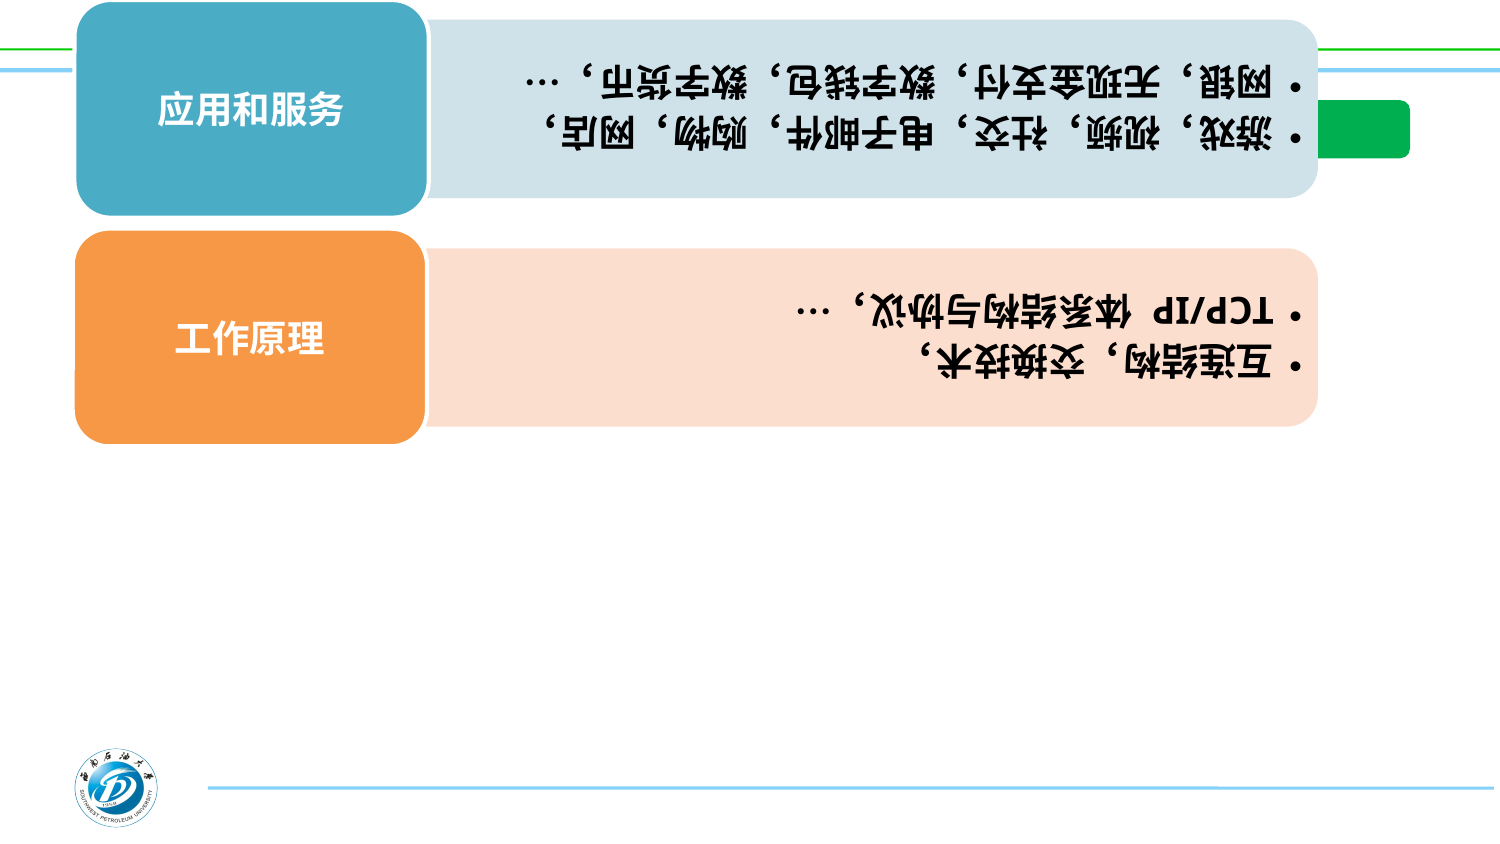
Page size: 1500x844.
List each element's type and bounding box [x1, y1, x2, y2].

picture [74, 748, 158, 828]
text_box [49, 174, 1439, 622]
text_box [76, 94, 1411, 161]
